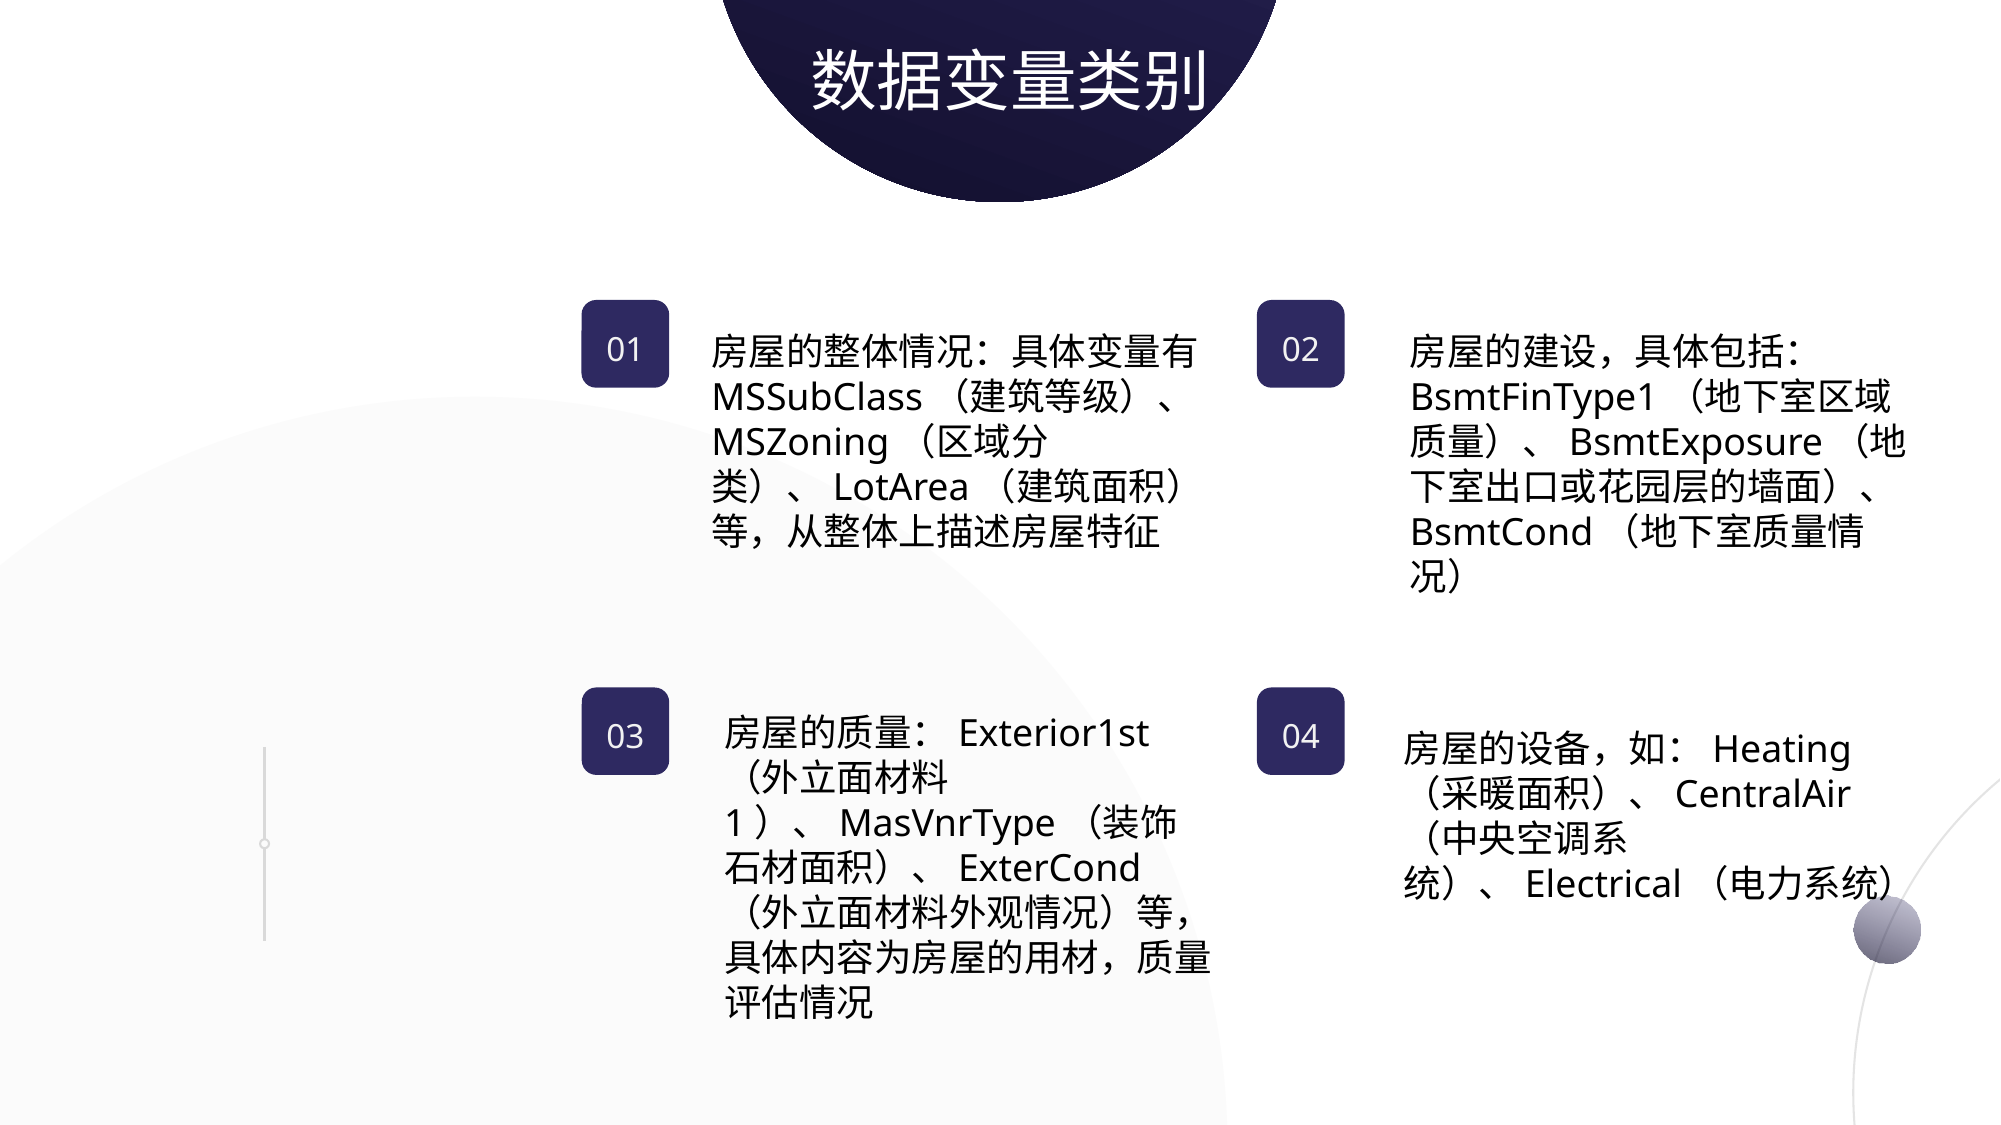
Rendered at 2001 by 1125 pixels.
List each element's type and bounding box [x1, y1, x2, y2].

text_box [0, 0, 2000, 1125]
text_box [167, 839, 362, 849]
